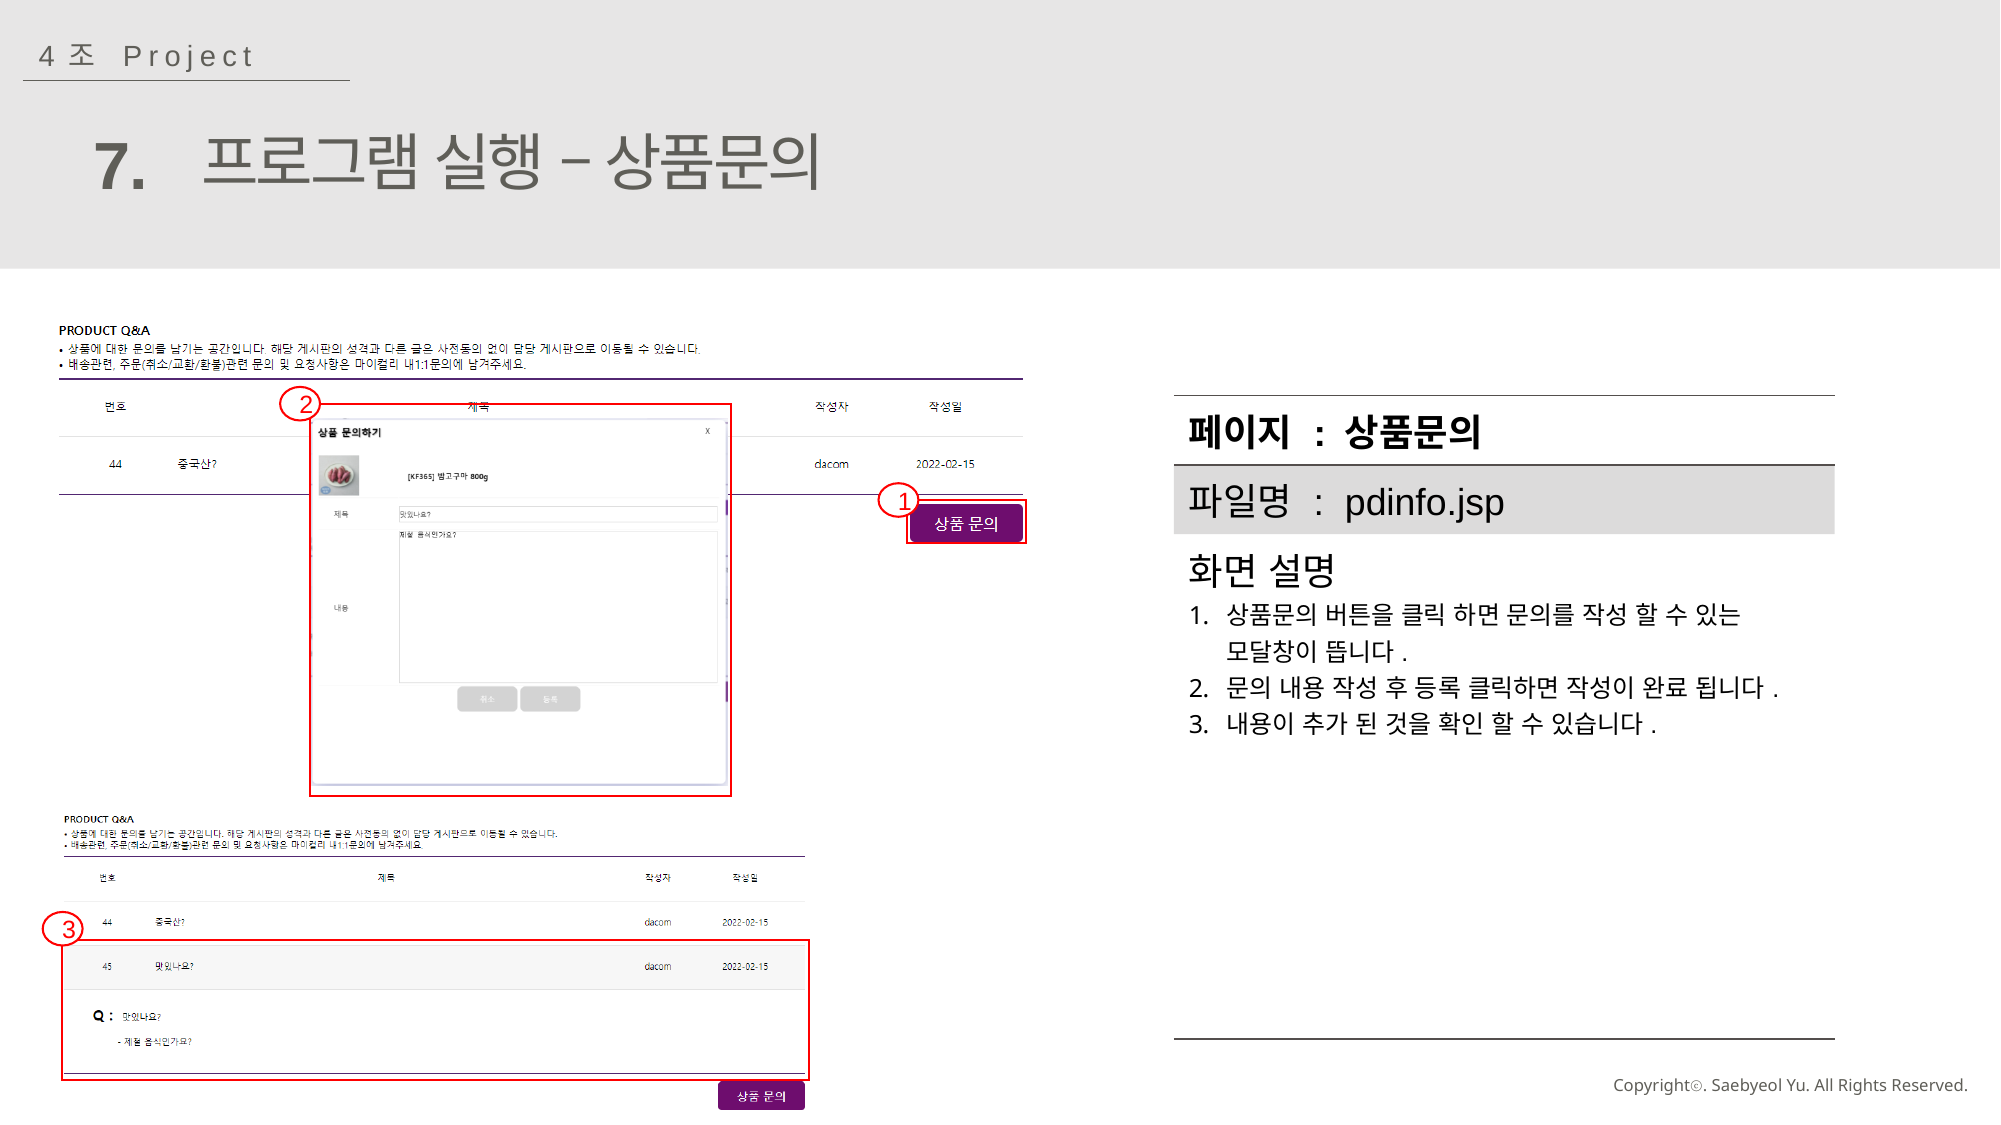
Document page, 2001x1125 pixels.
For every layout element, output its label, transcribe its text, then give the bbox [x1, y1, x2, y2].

text_box 프로그램 실행 – 상품문의 [186, 115, 841, 206]
text_box [0, 0, 2000, 270]
table_header 페이지 : 상품문의 [1174, 396, 1835, 464]
text_box 4조 Project [23, 30, 267, 80]
table_cell 화면 설명 상품문의 버튼을 클릭 하면 문의를 작성 할 수 있는 모달창이 뜹니다. 문의 내용 작성 후 등록 클릭하면 작성이 완료 됩니다. 내용이 추가 된 것을 확인 할 수 있습니다. [1174, 534, 1835, 1038]
text_box 3 [41, 911, 61, 947]
text_box 7. [22, 115, 164, 211]
picture [61, 812, 809, 1115]
picture [42, 305, 1047, 786]
text_box [309, 614, 732, 797]
table_cell 파일명 : pdinfo.jsp [1174, 466, 1835, 534]
